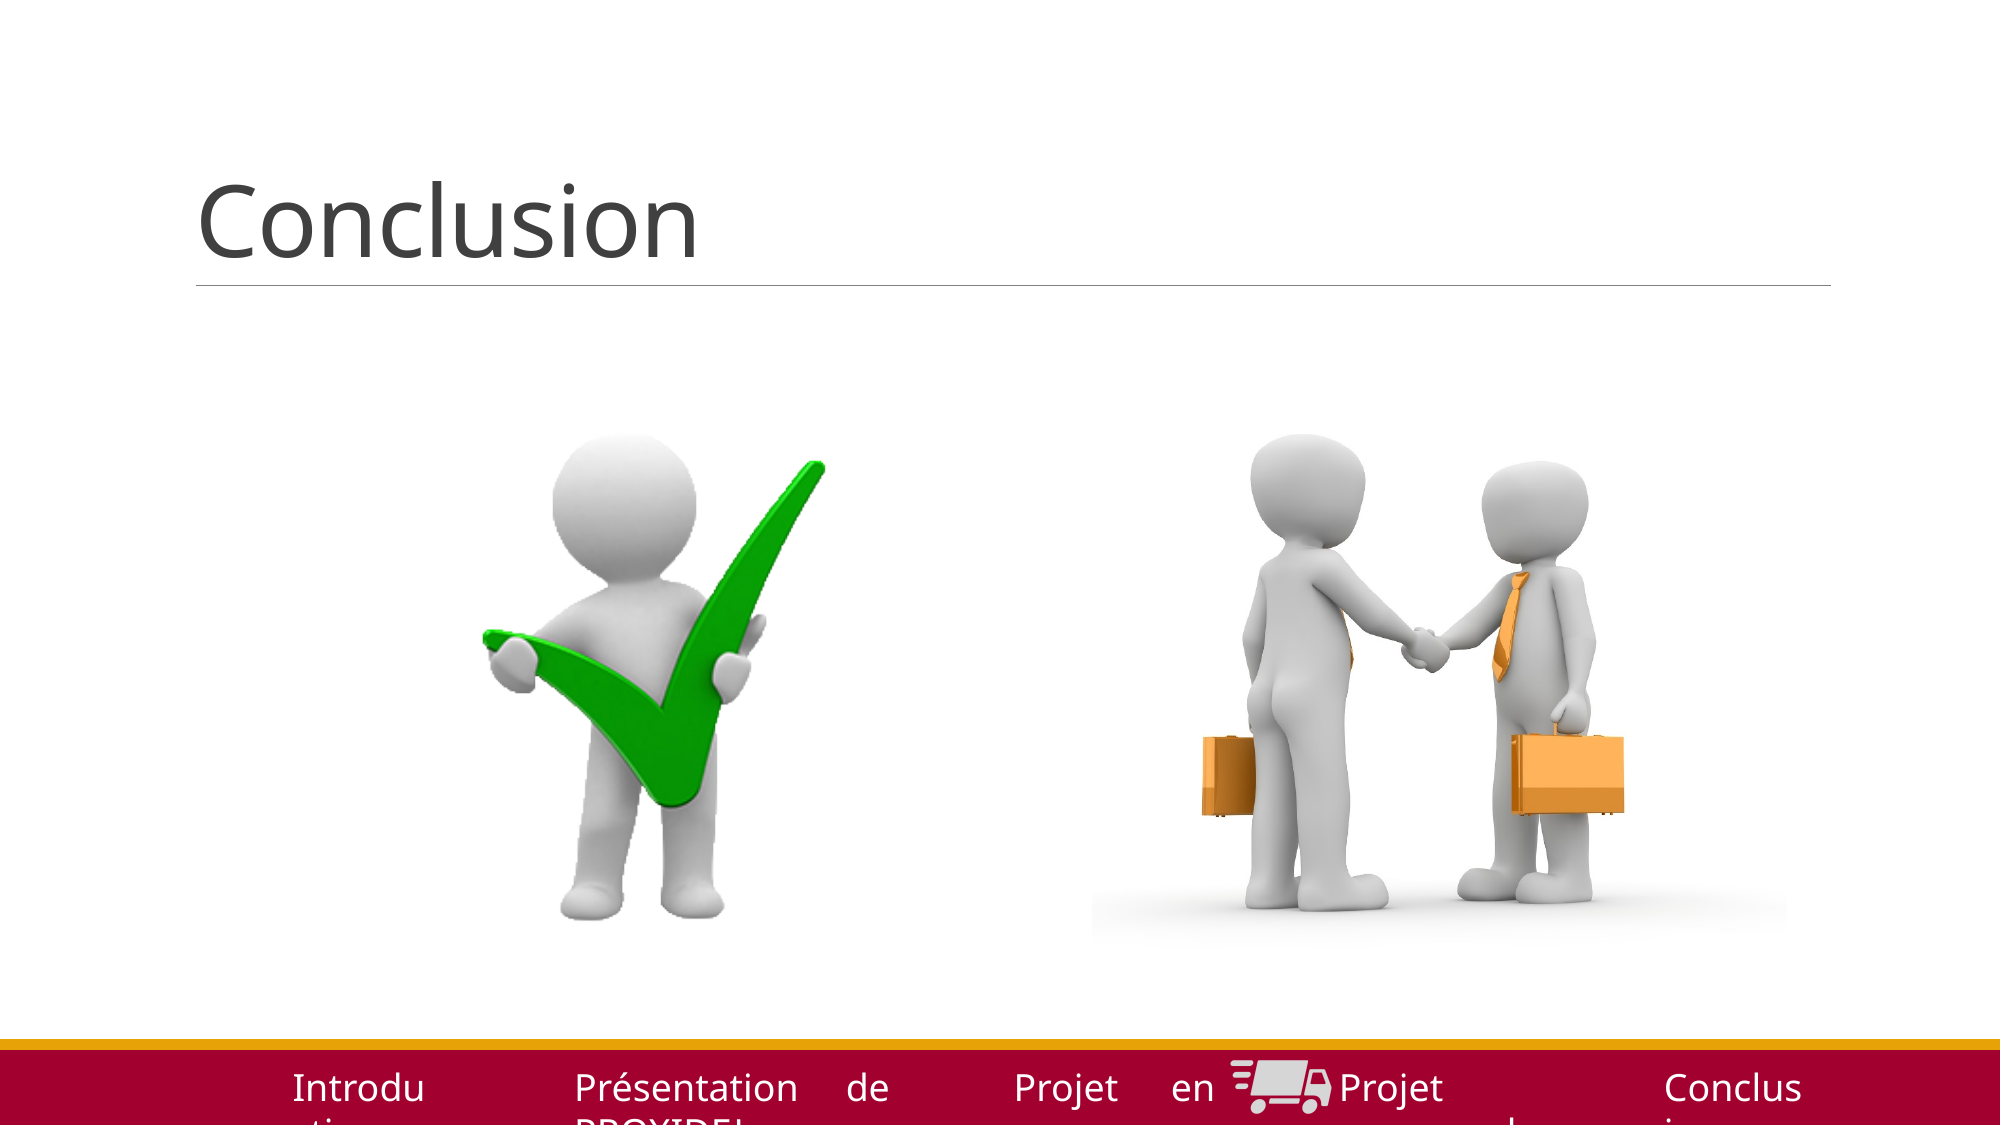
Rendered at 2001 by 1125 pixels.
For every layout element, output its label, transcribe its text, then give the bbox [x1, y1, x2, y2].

text_box Projet personnel [1340, 1056, 1556, 1125]
picture [1229, 1036, 1332, 1125]
text_box Projet en groupe [998, 1056, 1226, 1125]
text_box Présentation de PROXIDEJ [559, 1056, 905, 1125]
title Conclusion [180, 47, 1830, 285]
picture [1091, 302, 1788, 999]
picture [337, 370, 950, 983]
text_box Conclusion [1649, 1056, 1820, 1125]
text_box Introduction [277, 1056, 453, 1125]
